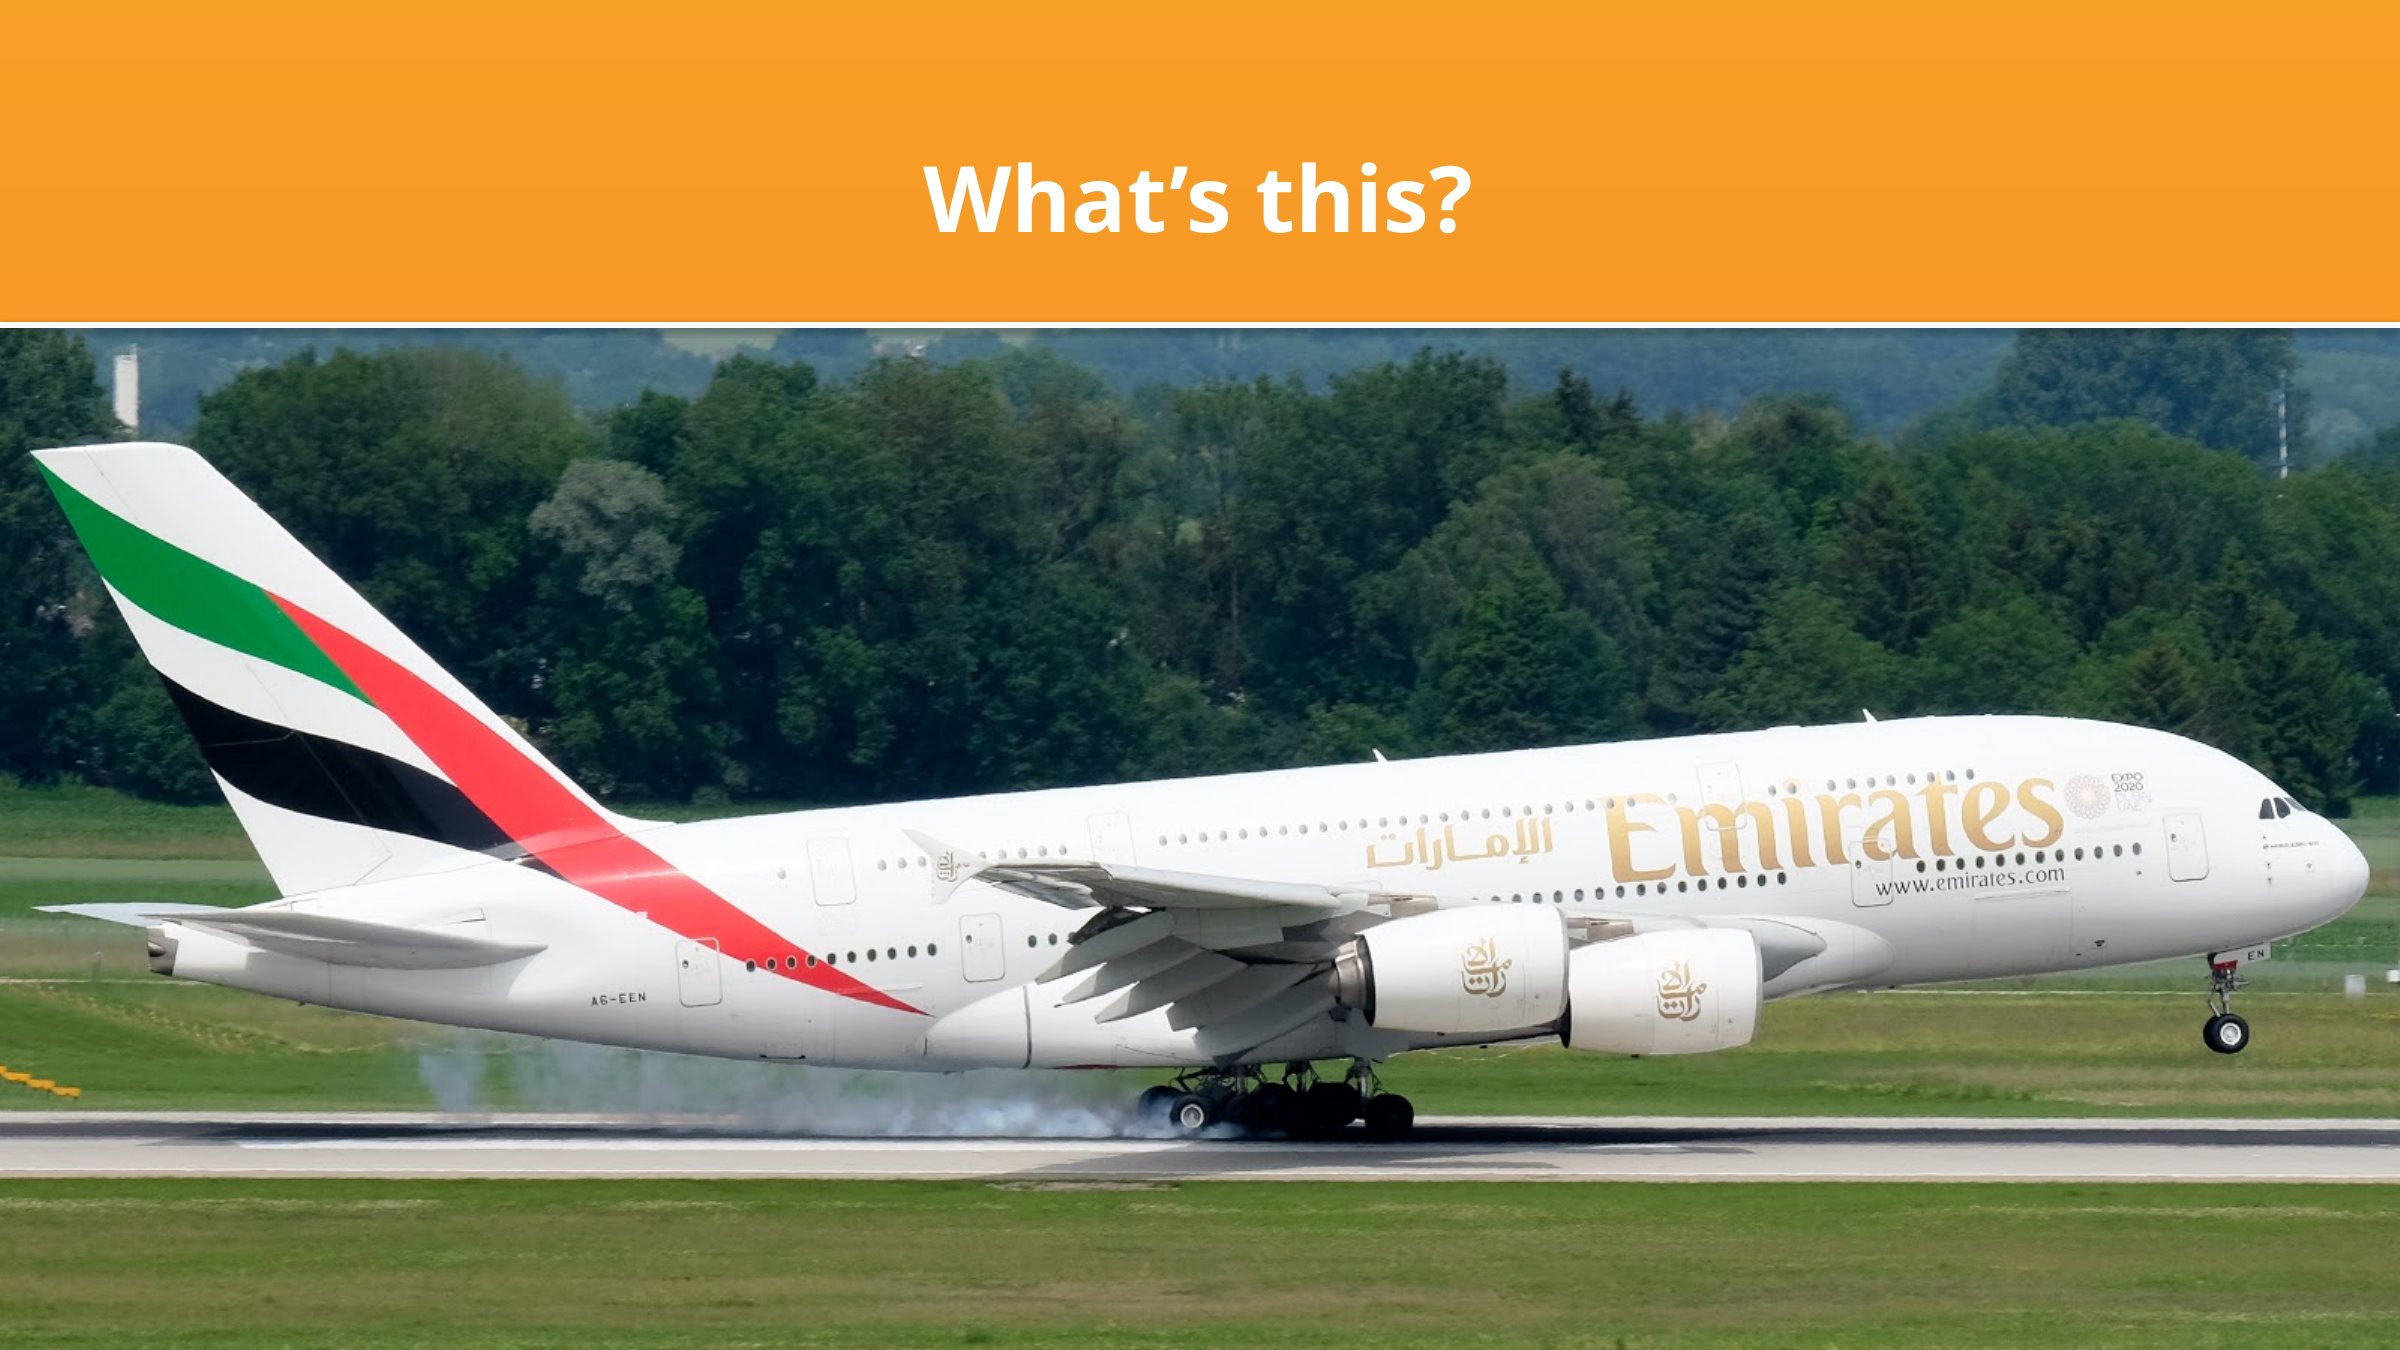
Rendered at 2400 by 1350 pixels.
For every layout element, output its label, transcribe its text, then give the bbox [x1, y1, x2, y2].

text_box What’s this? [90, 133, 2307, 297]
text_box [0, 324, 2400, 1350]
